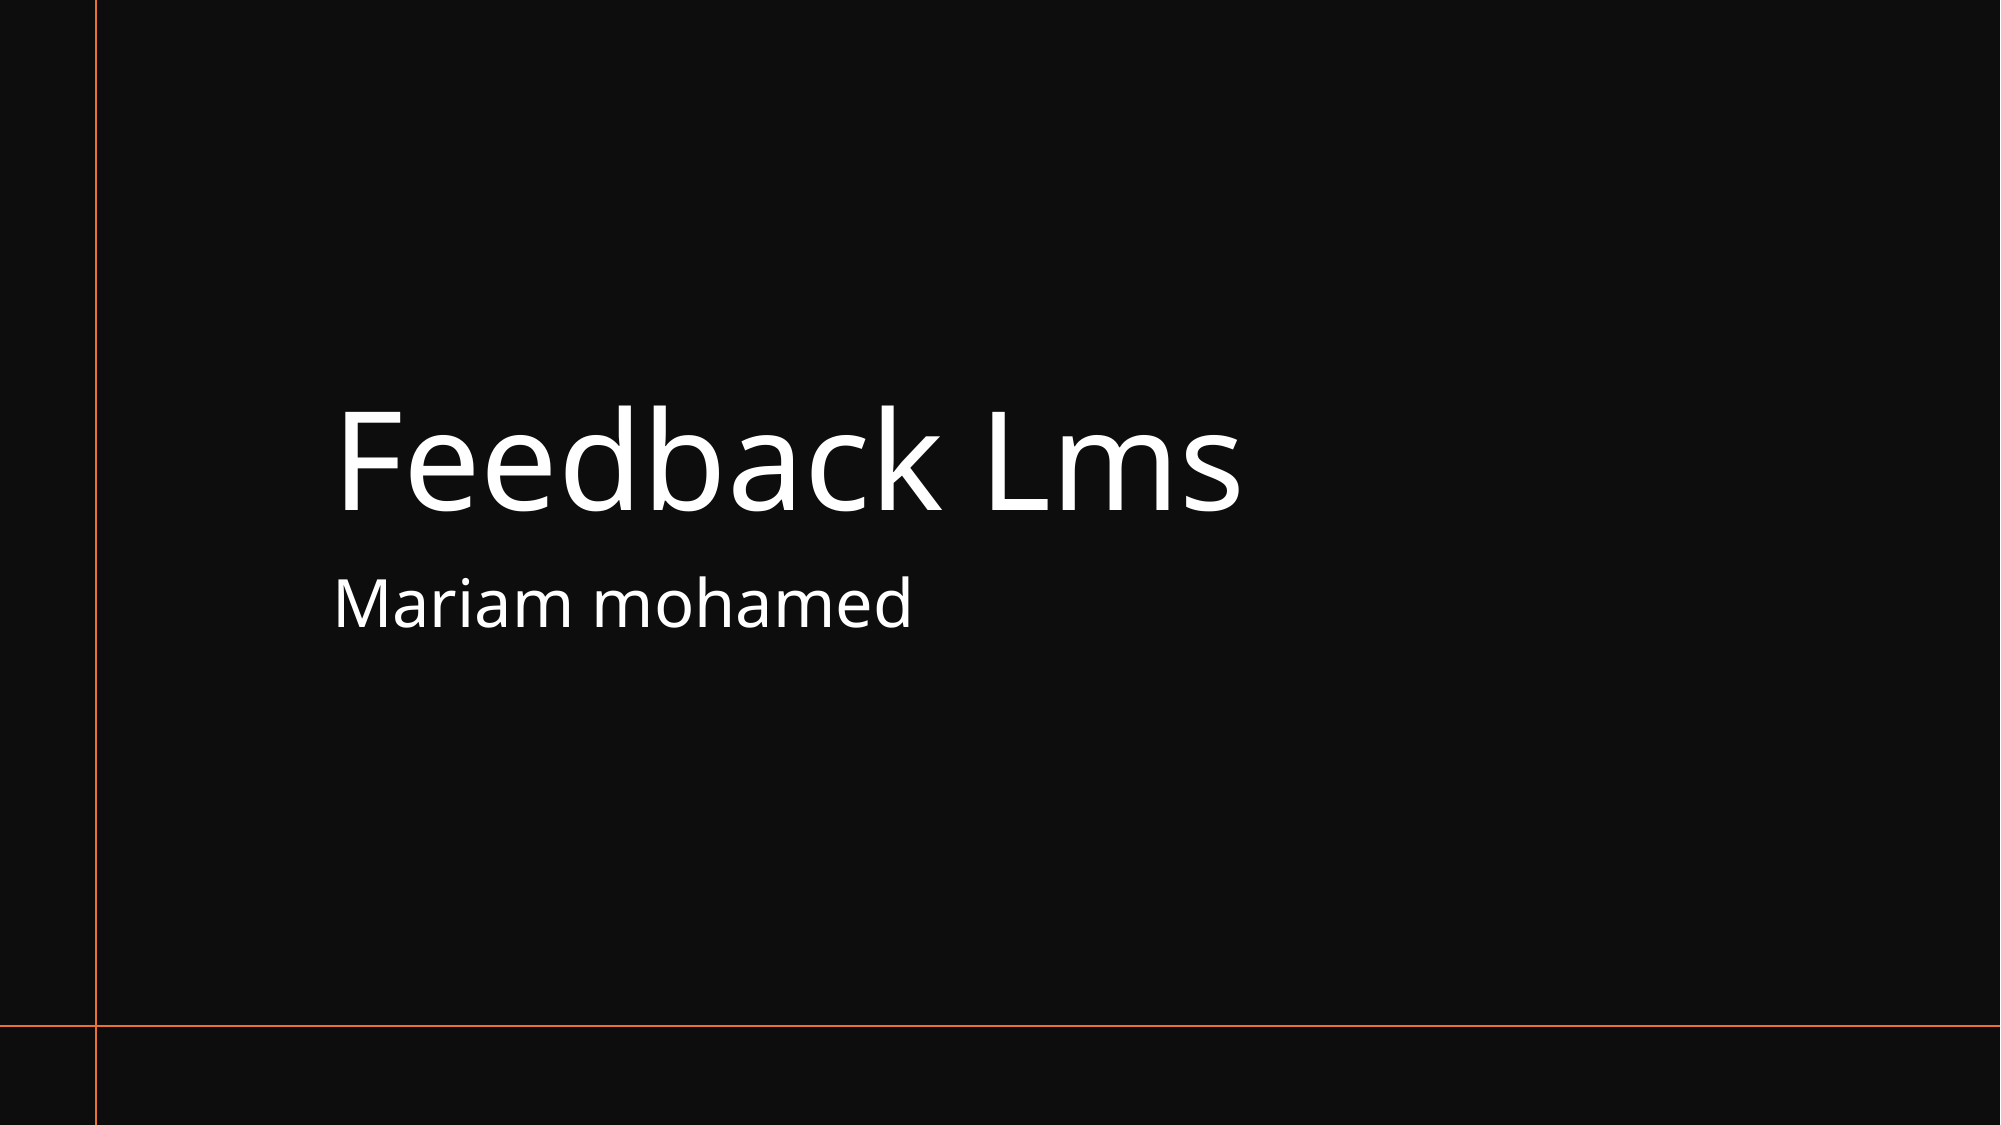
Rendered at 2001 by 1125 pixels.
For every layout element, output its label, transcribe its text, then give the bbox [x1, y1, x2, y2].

title Feedback Lms [317, 155, 1642, 548]
subtitle Mariam mohamed [317, 562, 1642, 835]
text_box [97, 1027, 2000, 1125]
text_box [0, 0, 95, 1025]
text_box [97, 0, 2000, 1025]
text_box [0, 1027, 95, 1125]
